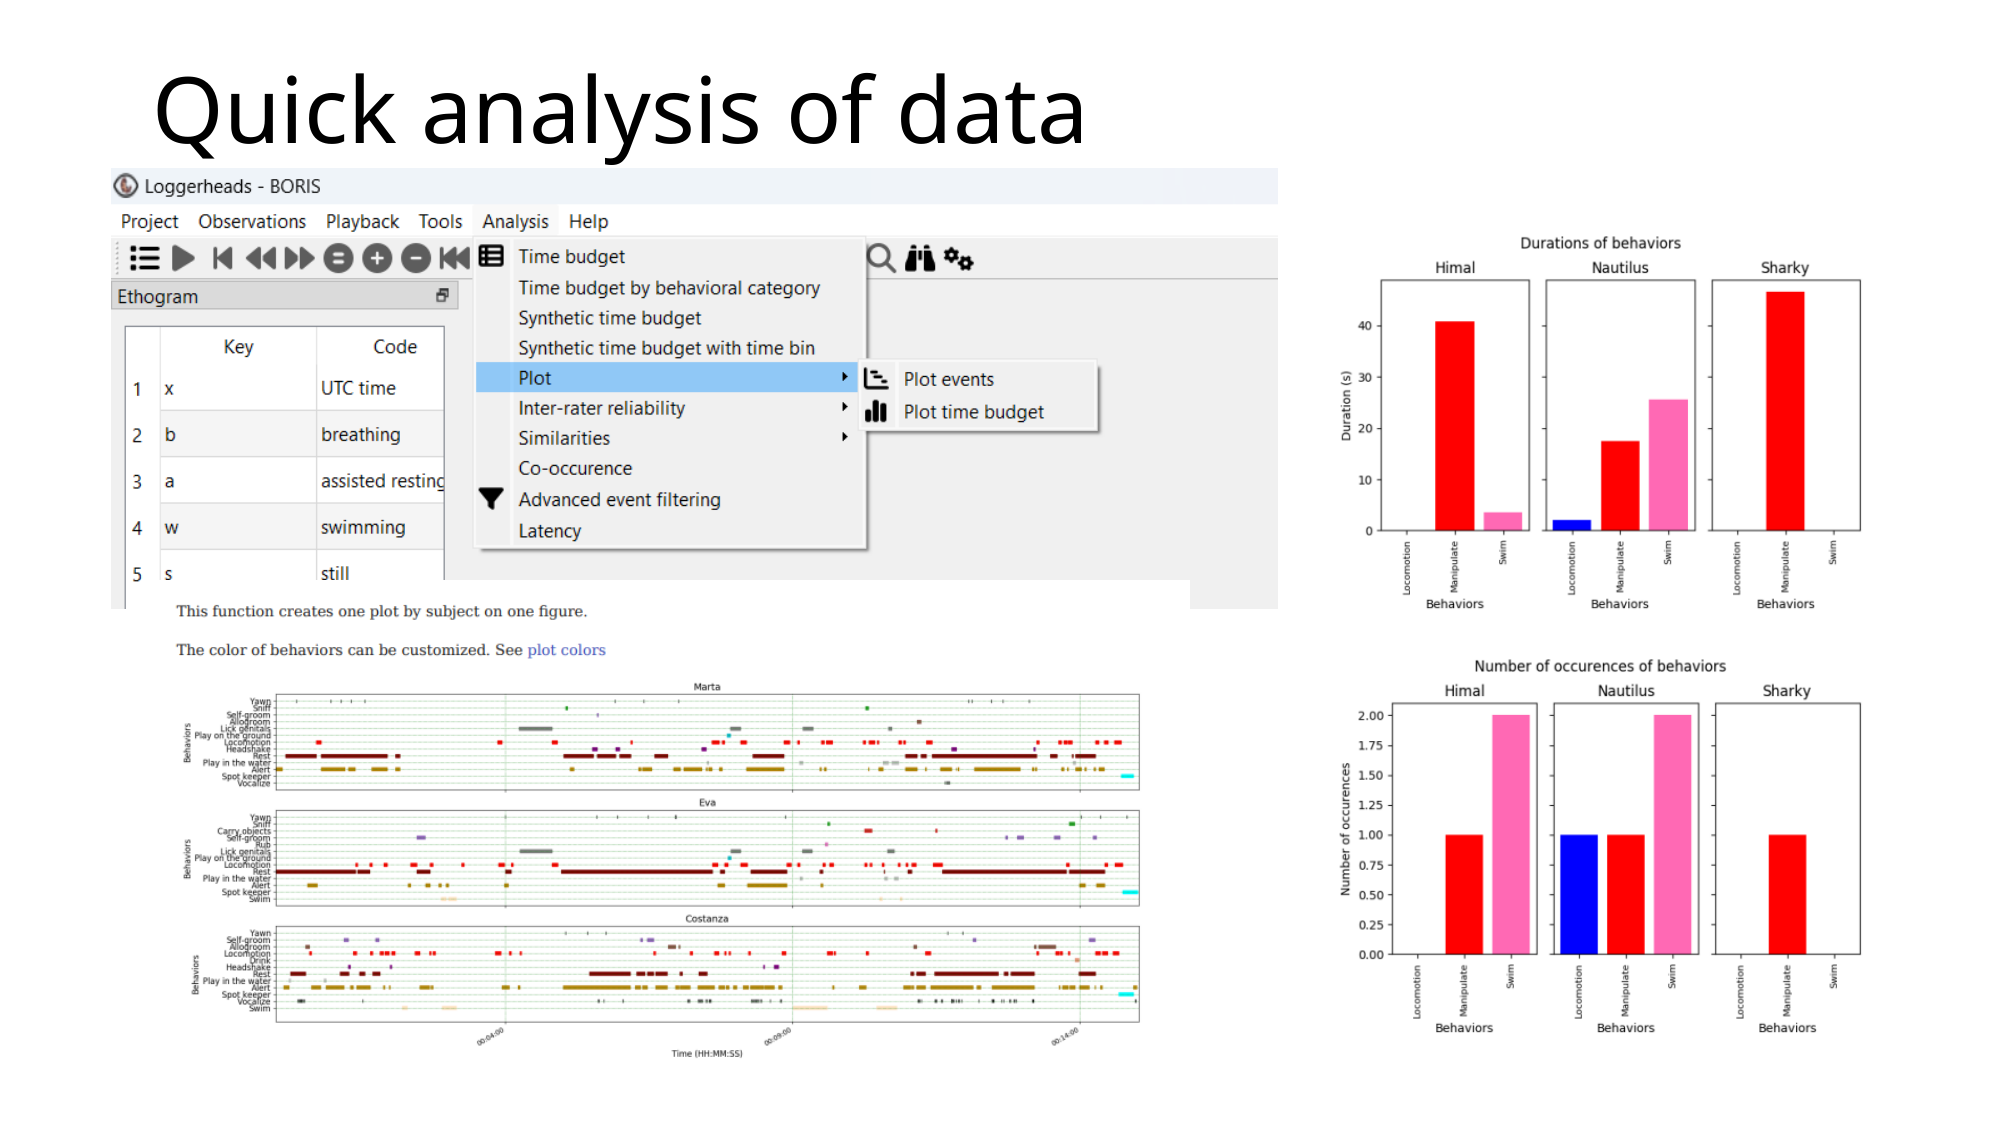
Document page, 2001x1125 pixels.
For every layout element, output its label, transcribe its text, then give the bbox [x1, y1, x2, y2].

picture [1303, 226, 1924, 1051]
title Quick analysis of data [137, 59, 1863, 278]
picture [110, 168, 1279, 1090]
